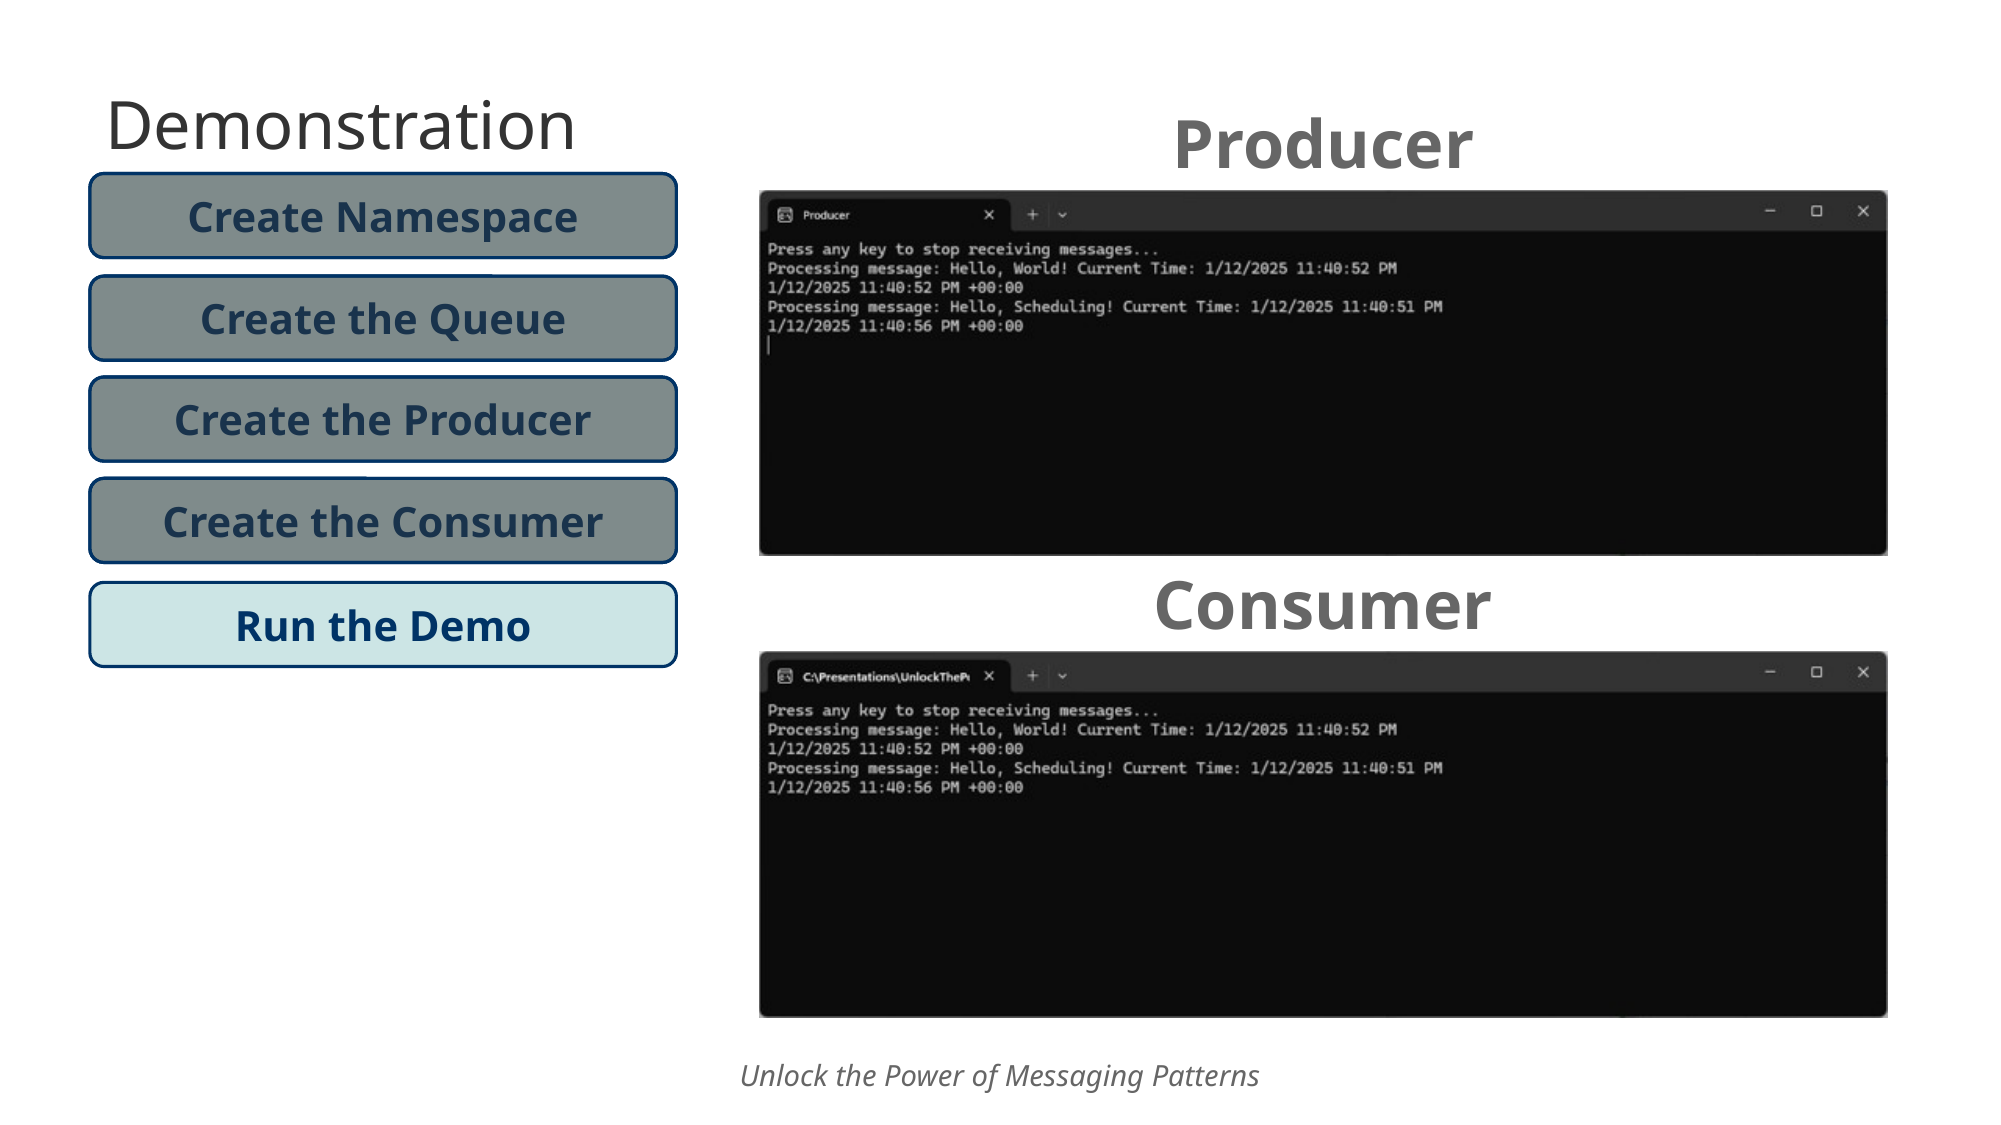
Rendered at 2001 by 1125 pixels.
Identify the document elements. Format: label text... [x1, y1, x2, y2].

picture [758, 189, 1889, 557]
picture [758, 651, 1889, 1018]
text_box Consumer [1138, 557, 1509, 651]
text_box [88, 274, 678, 362]
text_box [88, 476, 678, 565]
text_box [88, 375, 678, 463]
text_box Run the Demo [88, 580, 678, 669]
title Demonstration [90, 75, 677, 172]
text_box Producer [1157, 94, 1490, 189]
text_box [88, 171, 678, 260]
